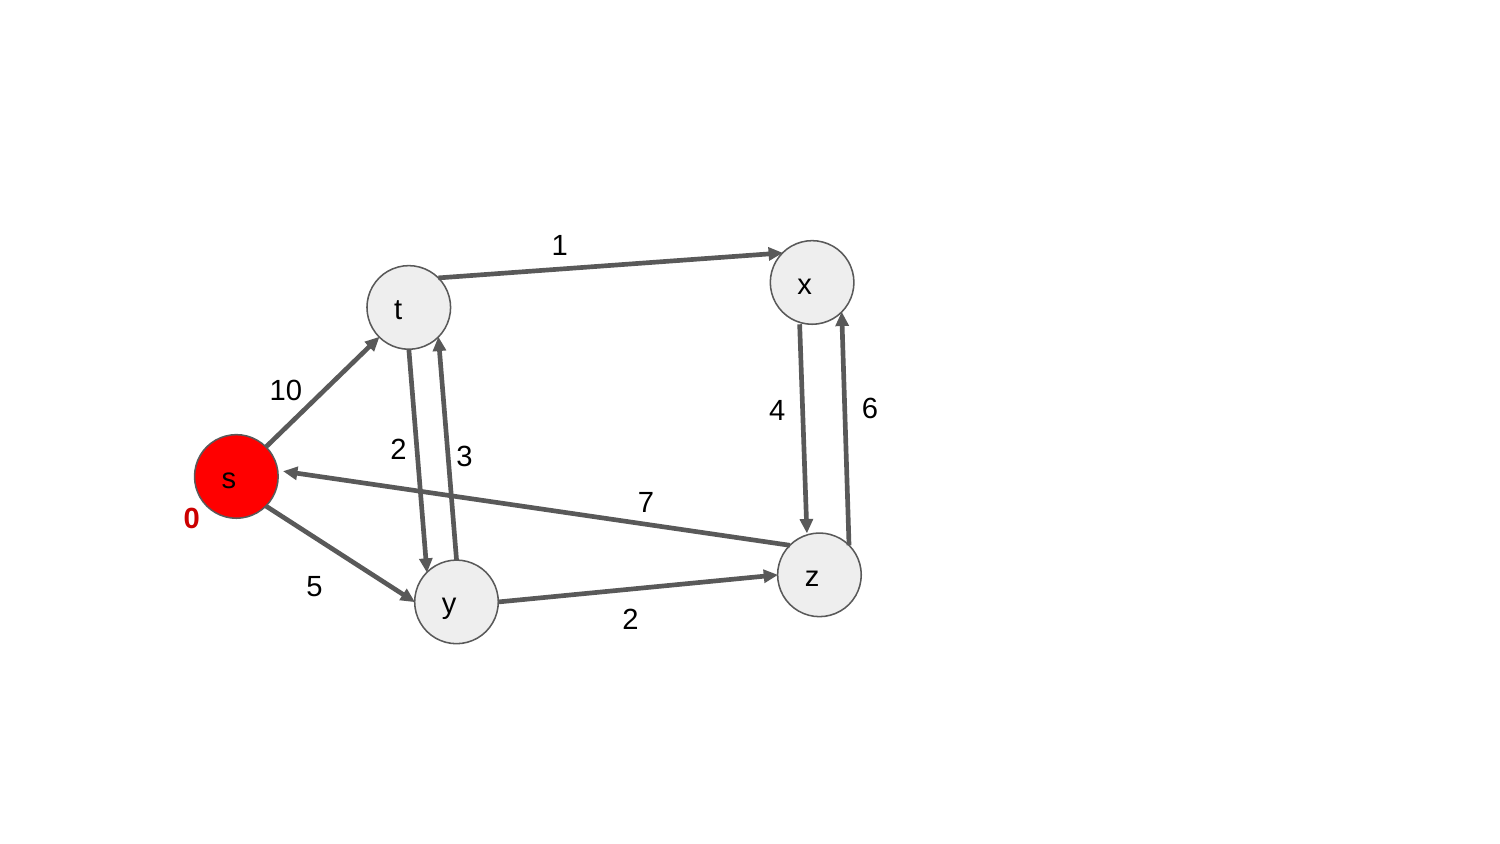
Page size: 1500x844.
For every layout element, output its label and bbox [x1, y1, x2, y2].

text_box [168, 211, 895, 644]
